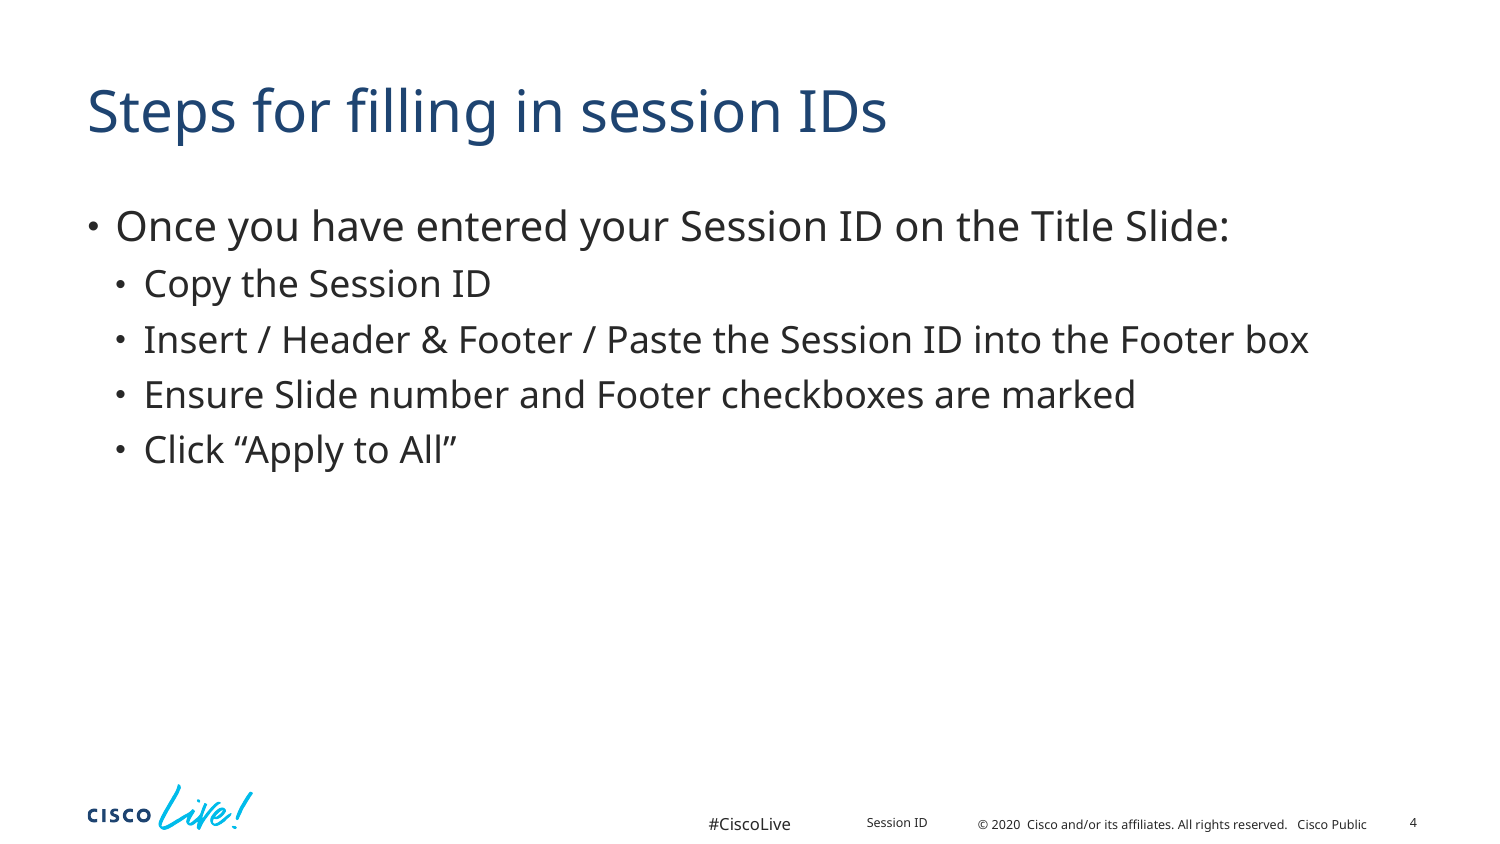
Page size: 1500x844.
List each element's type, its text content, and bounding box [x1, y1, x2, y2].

picture [87, 784, 177, 830]
footer Session ID [856, 811, 975, 838]
picture [163, 784, 253, 830]
slide_number 4 [1373, 800, 1432, 844]
list Once you have entered your Session ID on the Title Slide: Copy the Session ID Insert / Header & Footer / Paste the Session ID into the Footer box Ensure Slide number and Footer checkboxes are marked Click “Apply to All” [72, 196, 1428, 753]
title Steps for filling in session IDs [72, 31, 1428, 152]
picture [169, 819, 197, 830]
